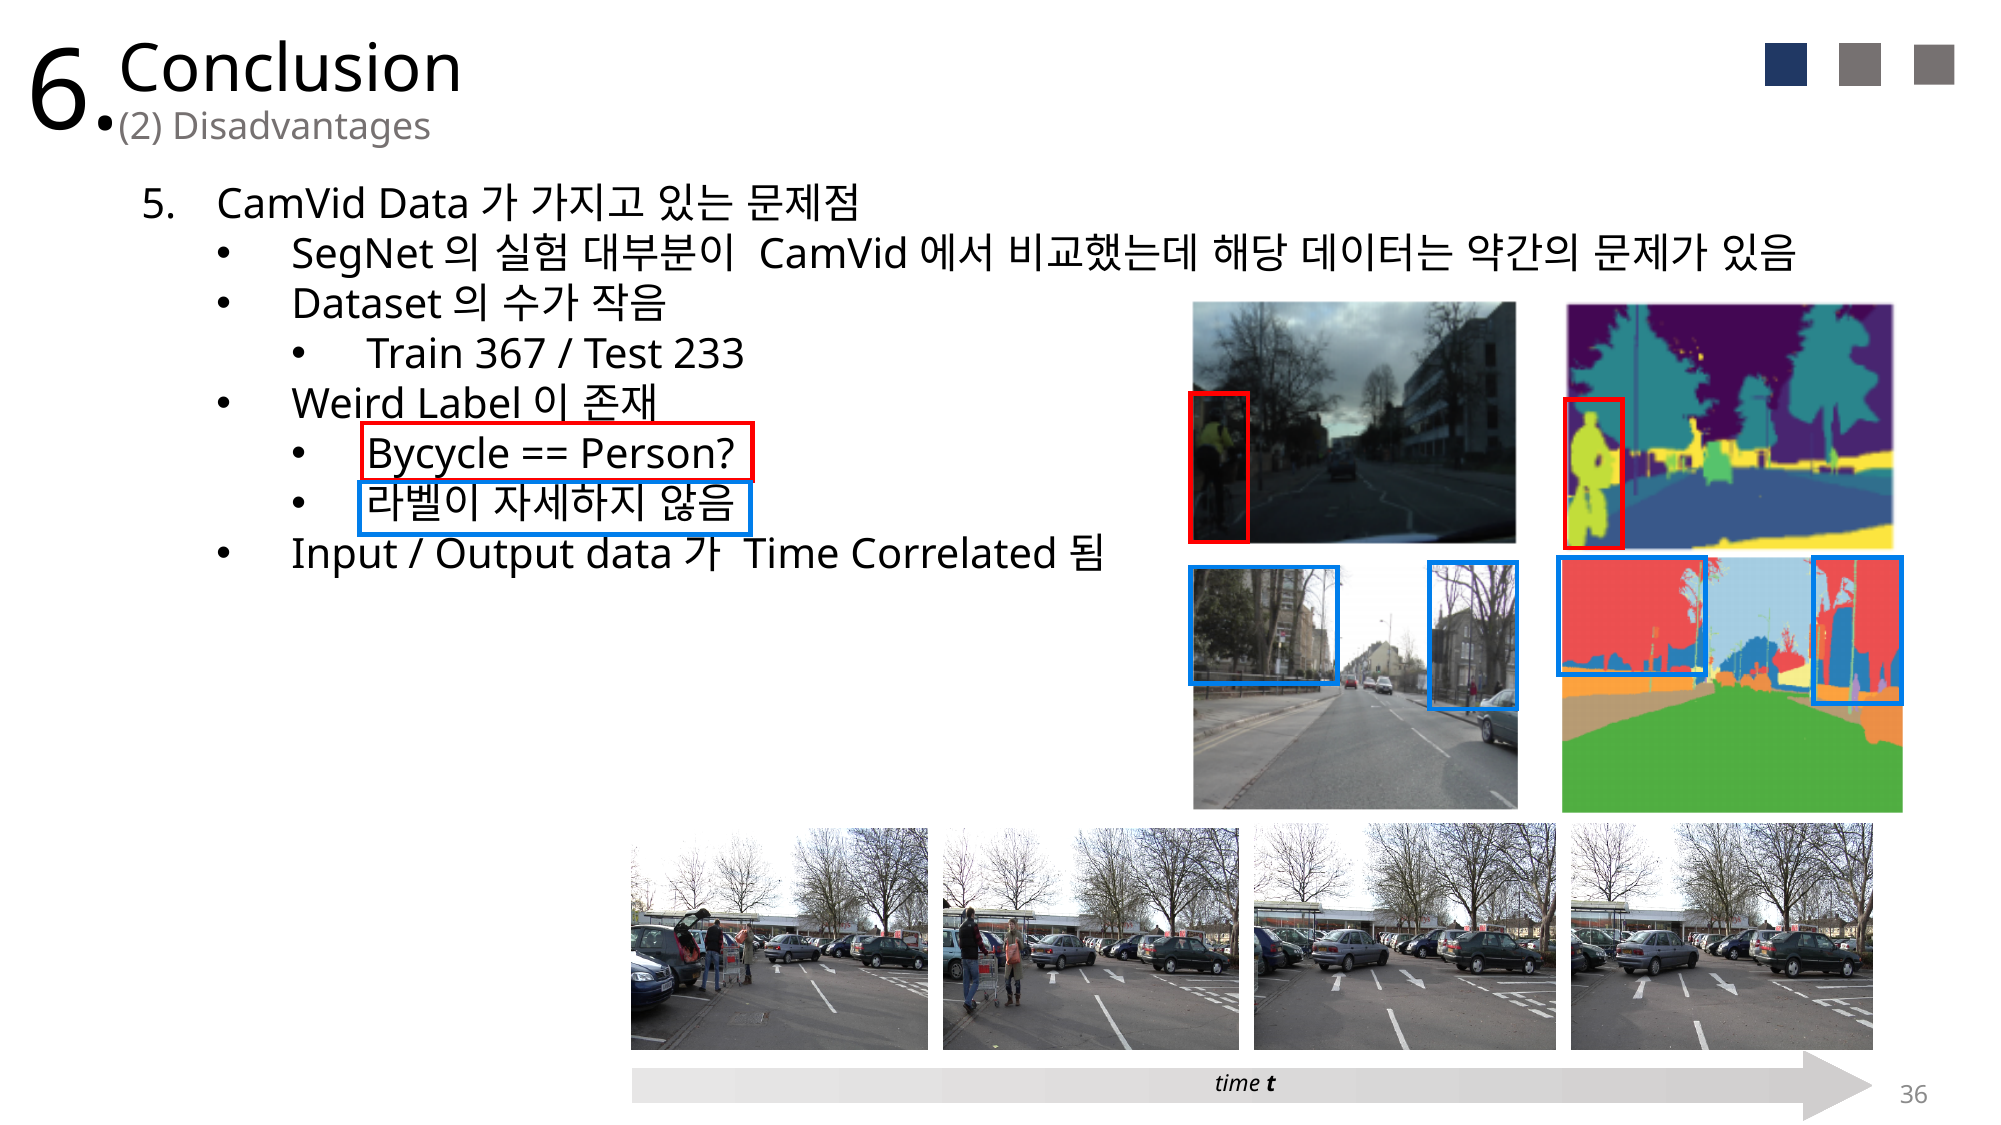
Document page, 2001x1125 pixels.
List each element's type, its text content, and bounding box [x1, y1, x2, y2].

text_box time t [1086, 1060, 1405, 1103]
text_box (2) Disadvantages [136, 94, 1666, 155]
text_box [1765, 43, 1807, 86]
text_box [630, 1050, 1875, 1123]
text_box Conclusion [136, 17, 1678, 112]
picture [1169, 281, 1915, 828]
text_box [359, 481, 751, 535]
text_box [361, 422, 753, 481]
slide_number 36 [1493, 1065, 1944, 1125]
text_box [1839, 43, 1881, 86]
text_box 6. [11, 10, 136, 160]
text_box CamVid Data가 가지고 있는 문제점 SegNet의 실험 대부분이 CamVid에서 비교했는데 해당 데이터는 약간의 문제가 있음 Dataset의 수가 작음 Train 367 / Test 233 Weird Label이 존재 Bycycle == Person? 라벨이 자세하지 않음 Input / Output data가 Time Correlated됨 [126, 169, 1955, 735]
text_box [631, 823, 1873, 1050]
text_box [1913, 43, 1955, 86]
